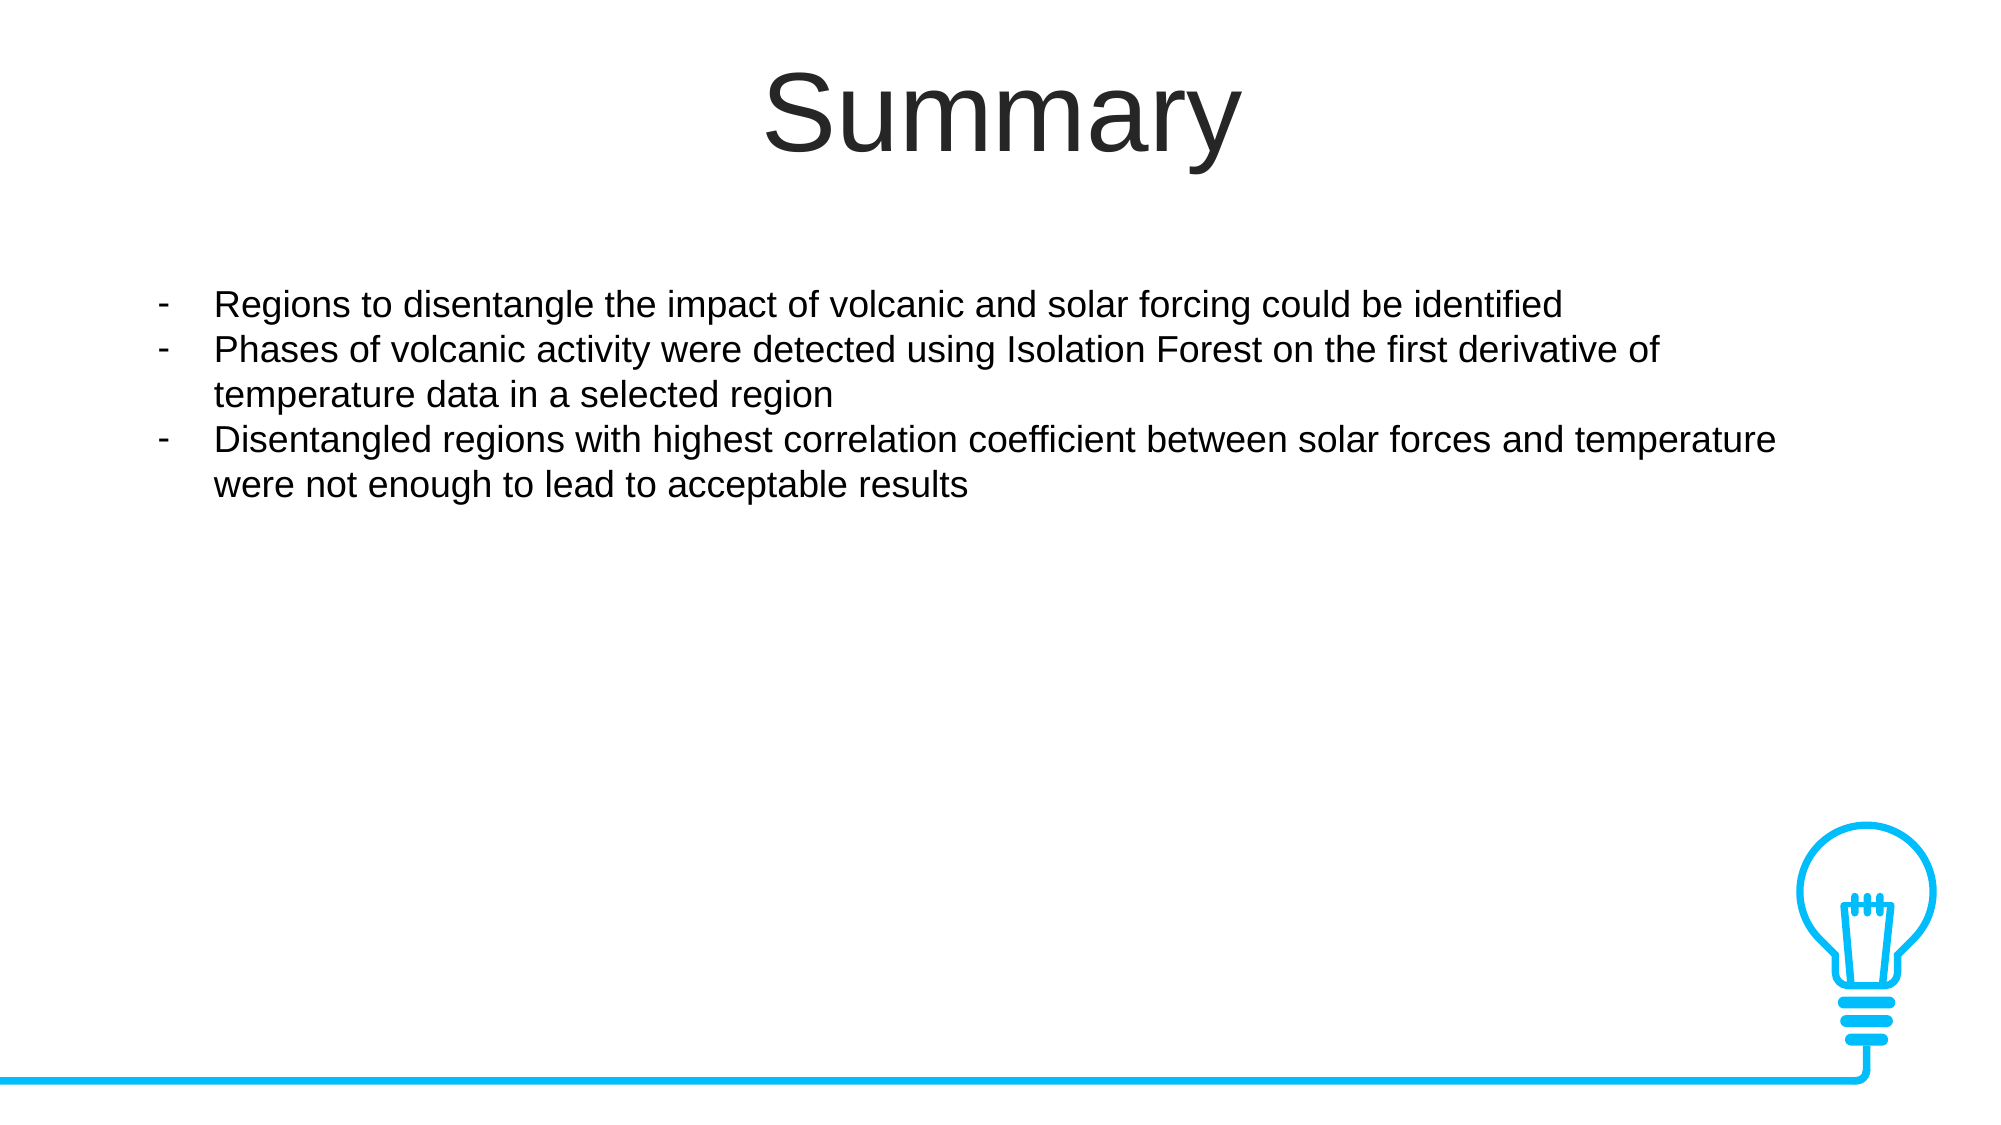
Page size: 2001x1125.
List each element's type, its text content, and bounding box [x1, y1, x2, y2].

text_box Regions to disentangle the impact of volcanic and solar forcing could be identified Phases of volcanic activity were detected using Isolation Forest on the first derivative of temperature data in a selected region Disentangled regions with highest correlation coefficient between solar forces and temperature were not enough to lead to acceptable results [123, 272, 1842, 740]
list Summary [53, 55, 1952, 175]
